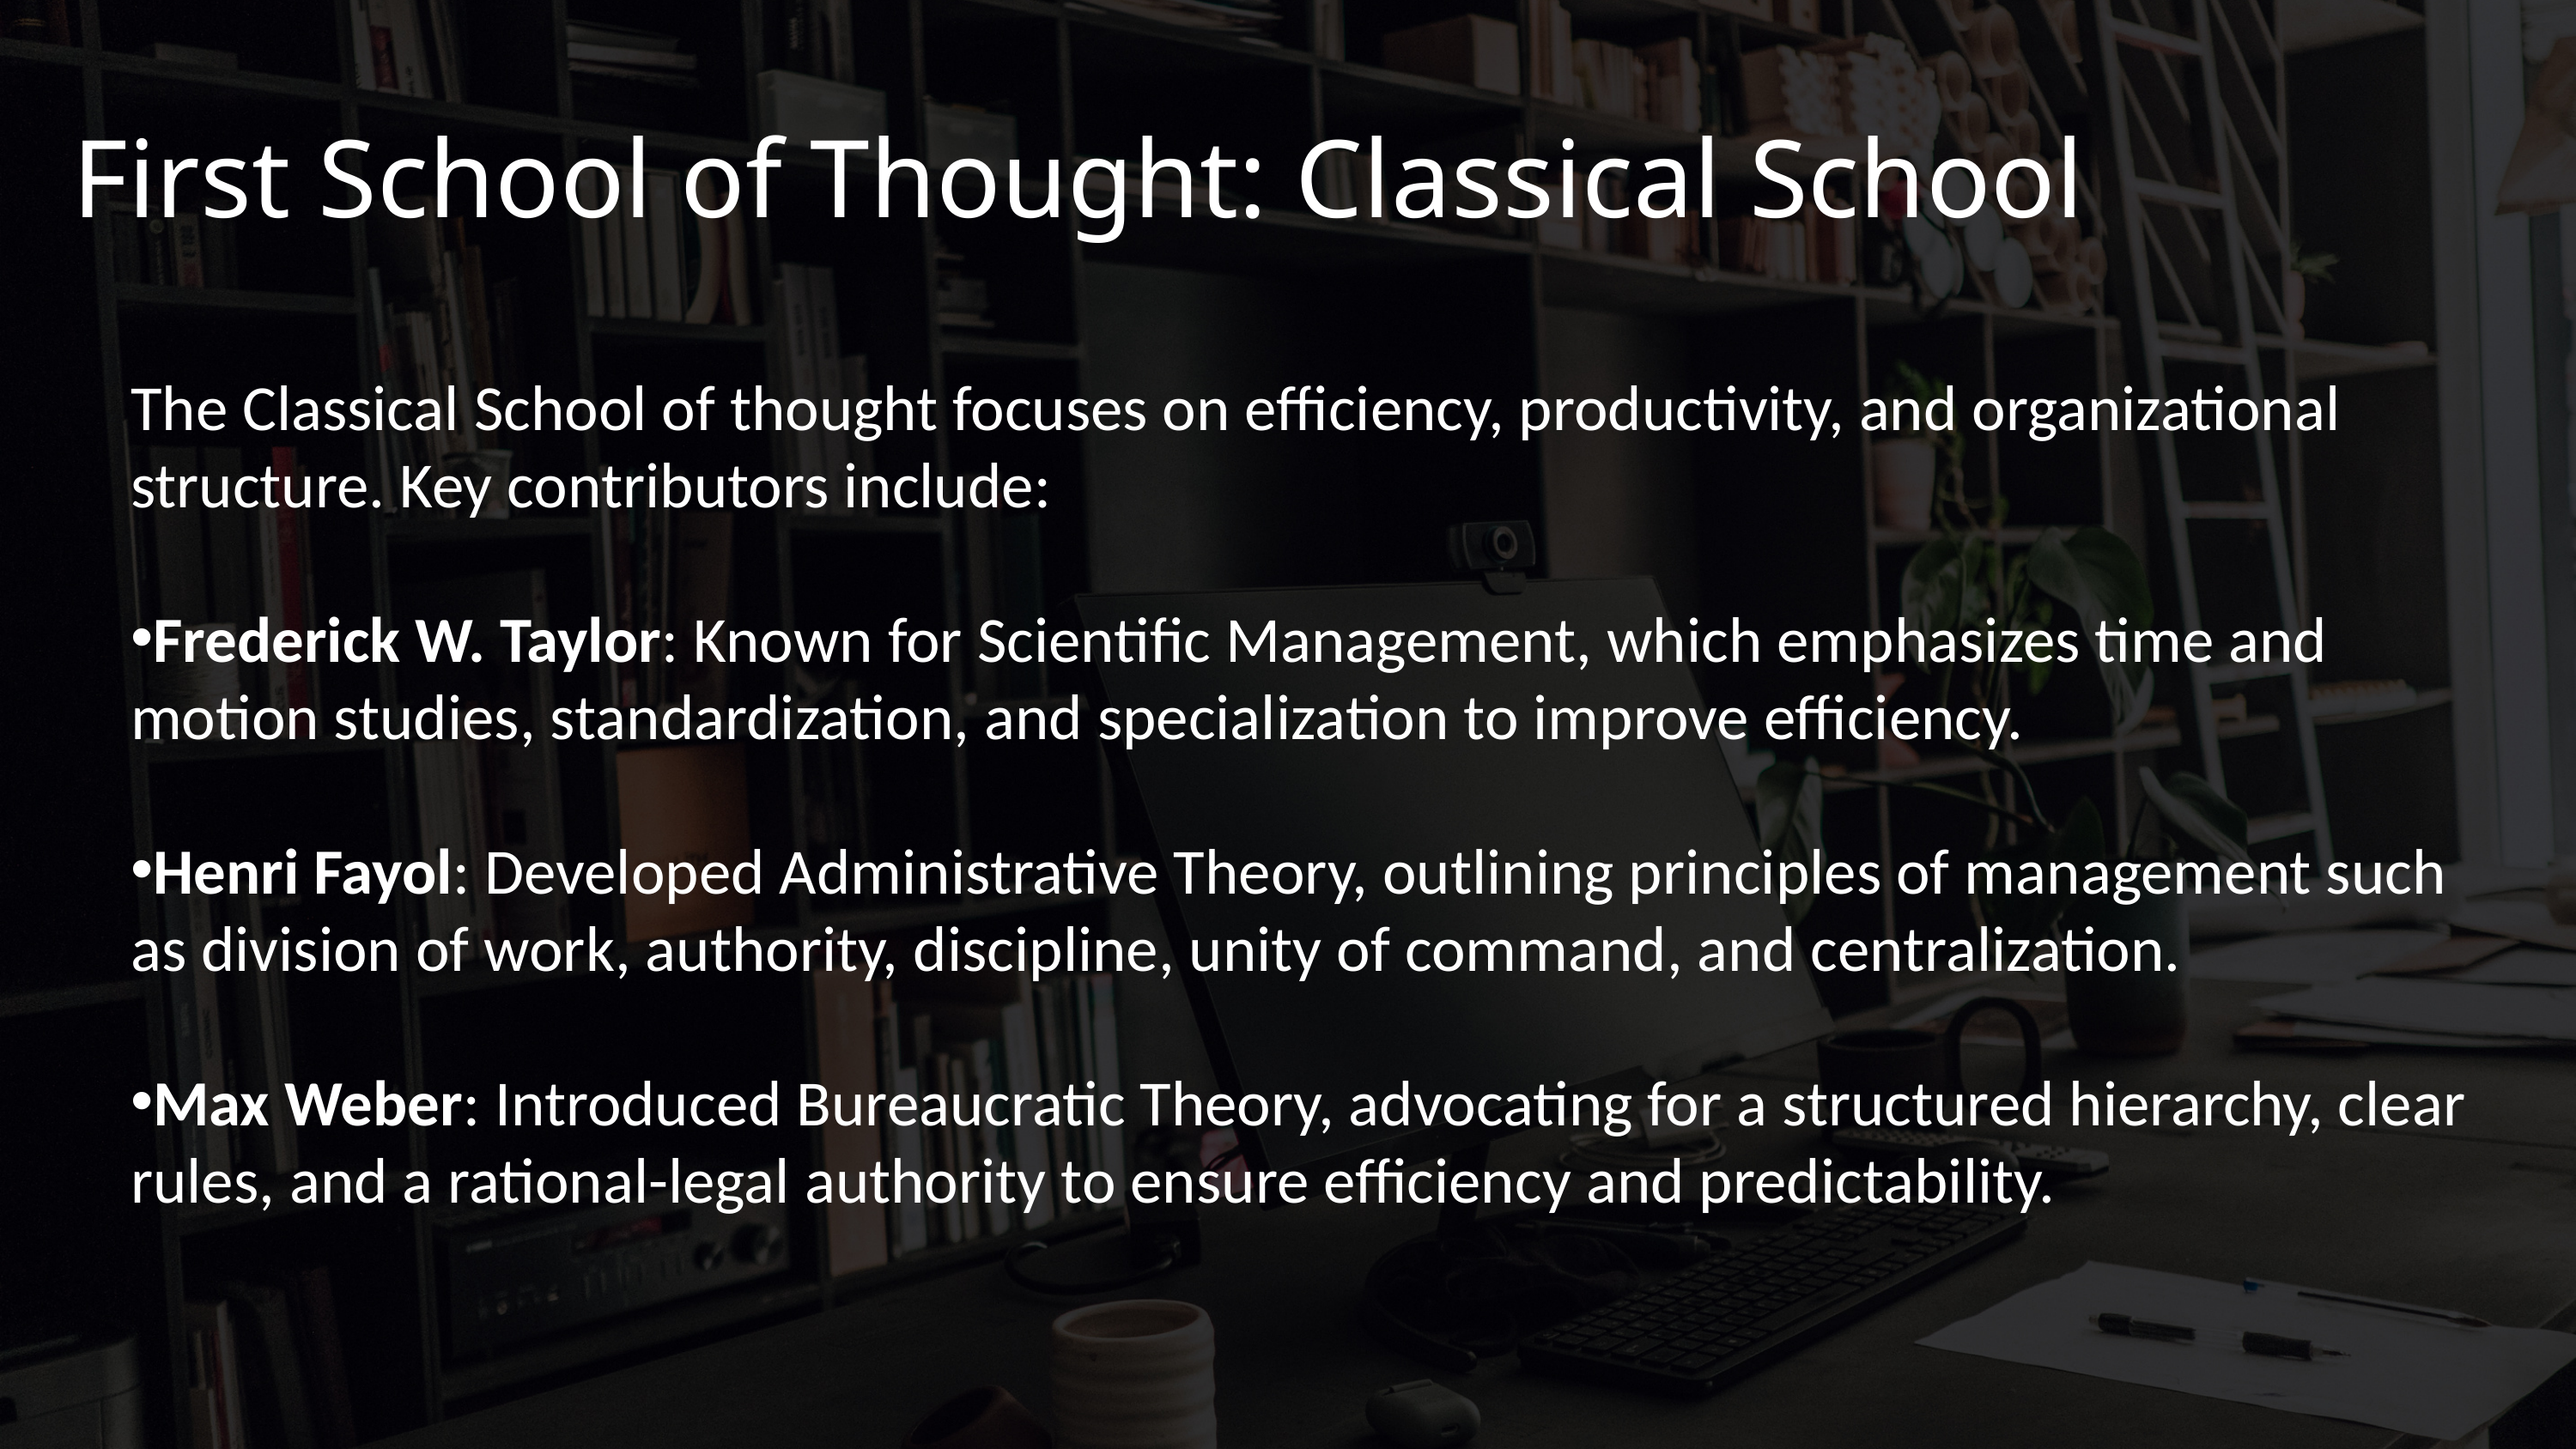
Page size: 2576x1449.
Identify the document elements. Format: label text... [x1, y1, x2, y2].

text_box [0, 0, 2576, 1449]
text_box First School of Thought: Classical School [72, 96, 2533, 239]
text_box The Classical School of thought focuses on efficiency, productivity, and organizational structure. Key contributors include: Frederick W. Taylor: Known for Scientific Management, which emphasizes time and motion studies, standardization, and specialization to improve efficiency. Henri Fayol: Developed Administrative Theory, outlining principles of management such as division of work, authority, discipline, unity of command, and centralization. Max Weber: Introduced Bureaucratic Theory, advocating for a structured hierarchy, clear rules, and a rational-legal authority to ensure efficiency and predictability. [118, 359, 2501, 1300]
